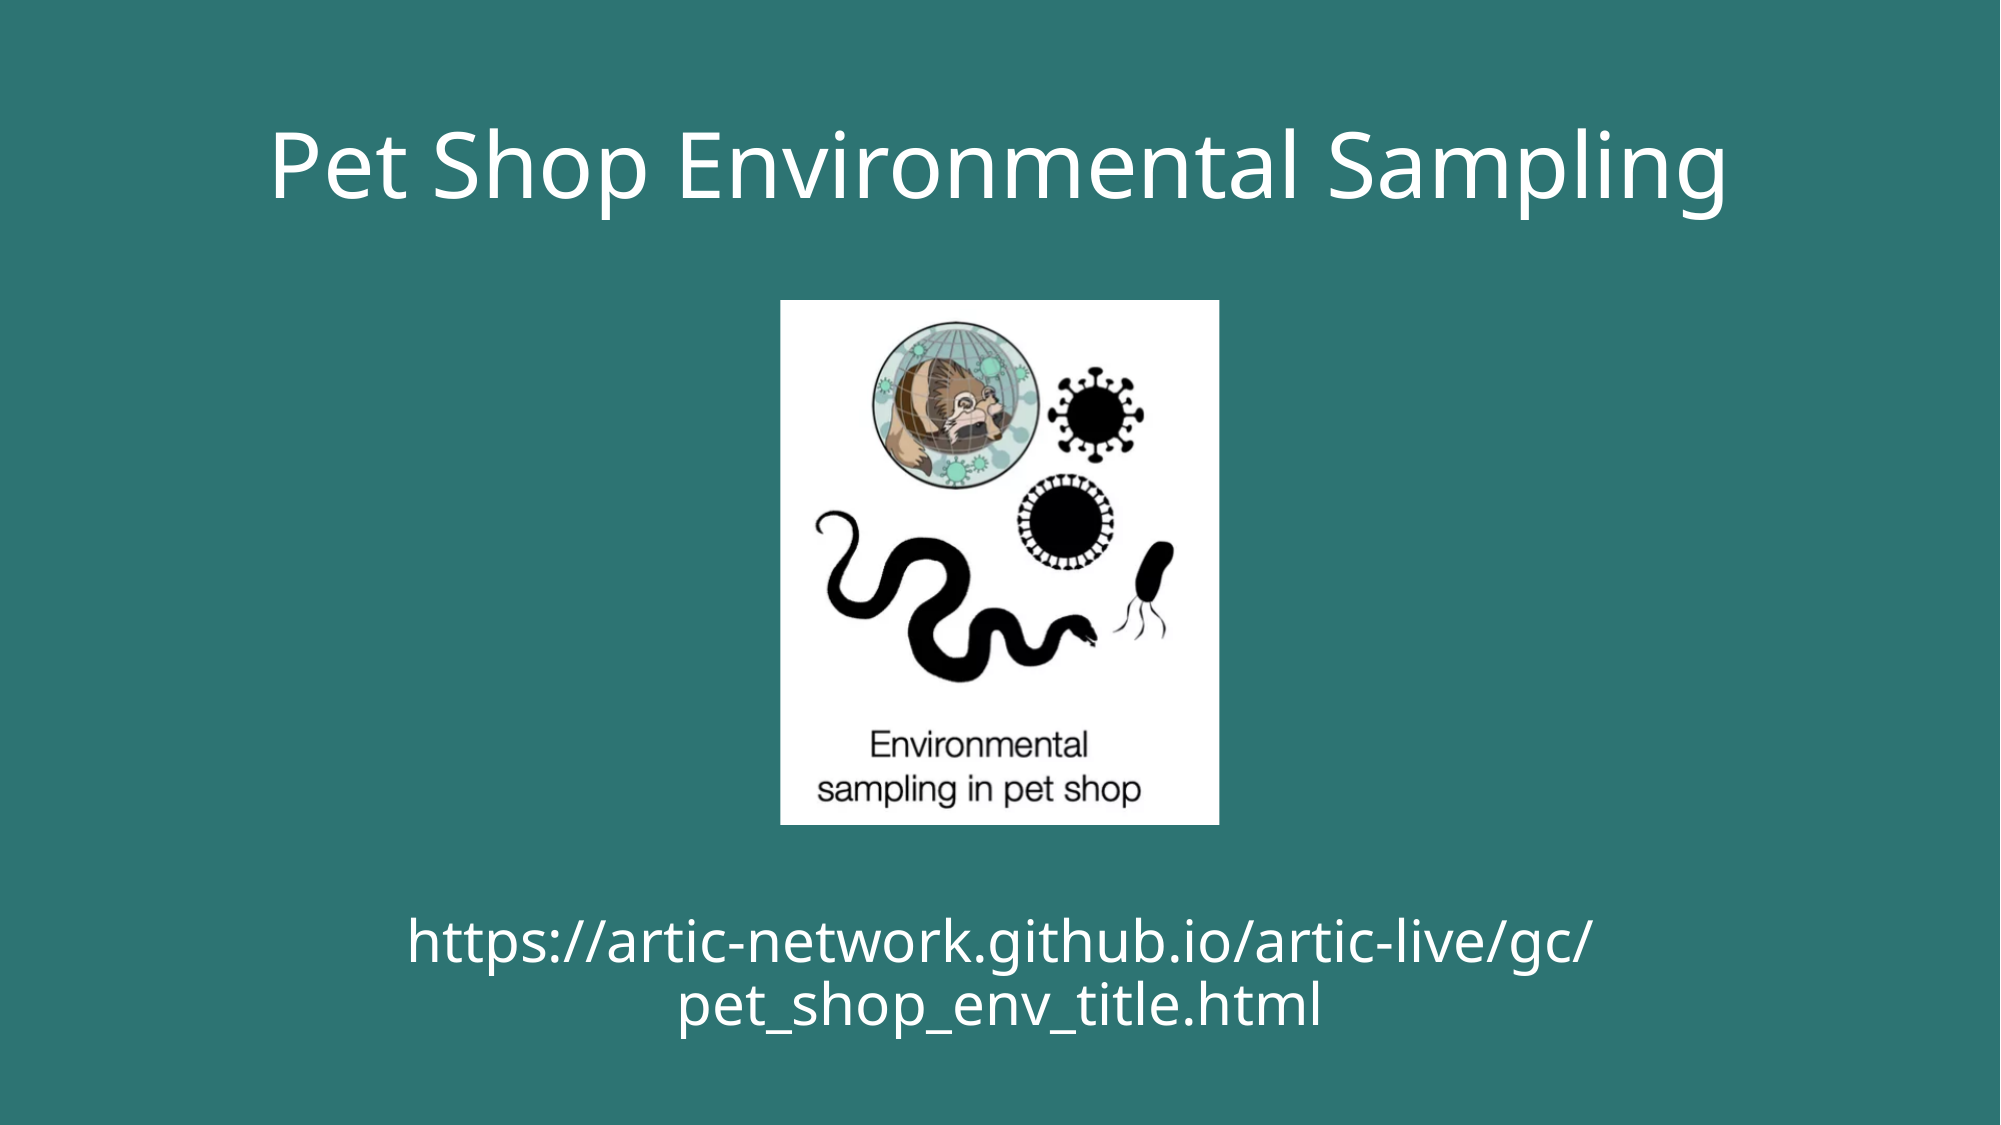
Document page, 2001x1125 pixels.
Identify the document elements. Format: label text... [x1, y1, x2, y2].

list https://artic-network.github.io/artic-live/gc/pet_shop_env_title.html [137, 904, 1863, 1014]
title Pet Shop Environmental Sampling [137, 59, 1863, 278]
picture [780, 300, 1220, 825]
